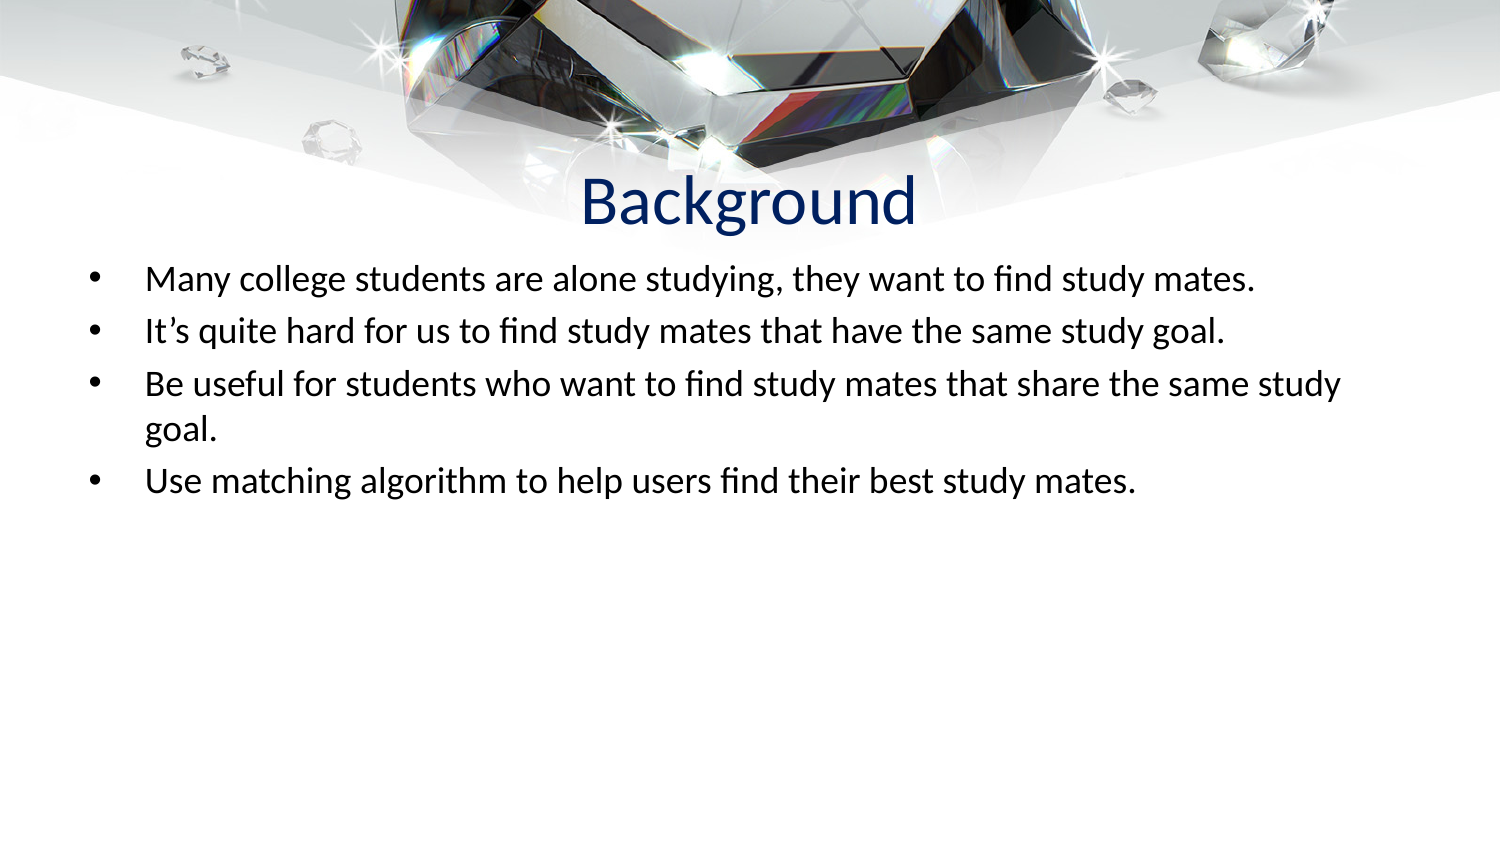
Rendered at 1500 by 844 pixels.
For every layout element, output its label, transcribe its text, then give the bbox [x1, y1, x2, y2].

list Many college students are alone studying, they want to find study mates. It’s quite hard for us to find study mates that have the same study goal. Be useful for students who want to find study mates that share the same study goal. Use matching algorithm to help users find their best study mates. [73, 246, 1427, 798]
picture [0, 0, 1500, 844]
title Background [73, 146, 1427, 246]
